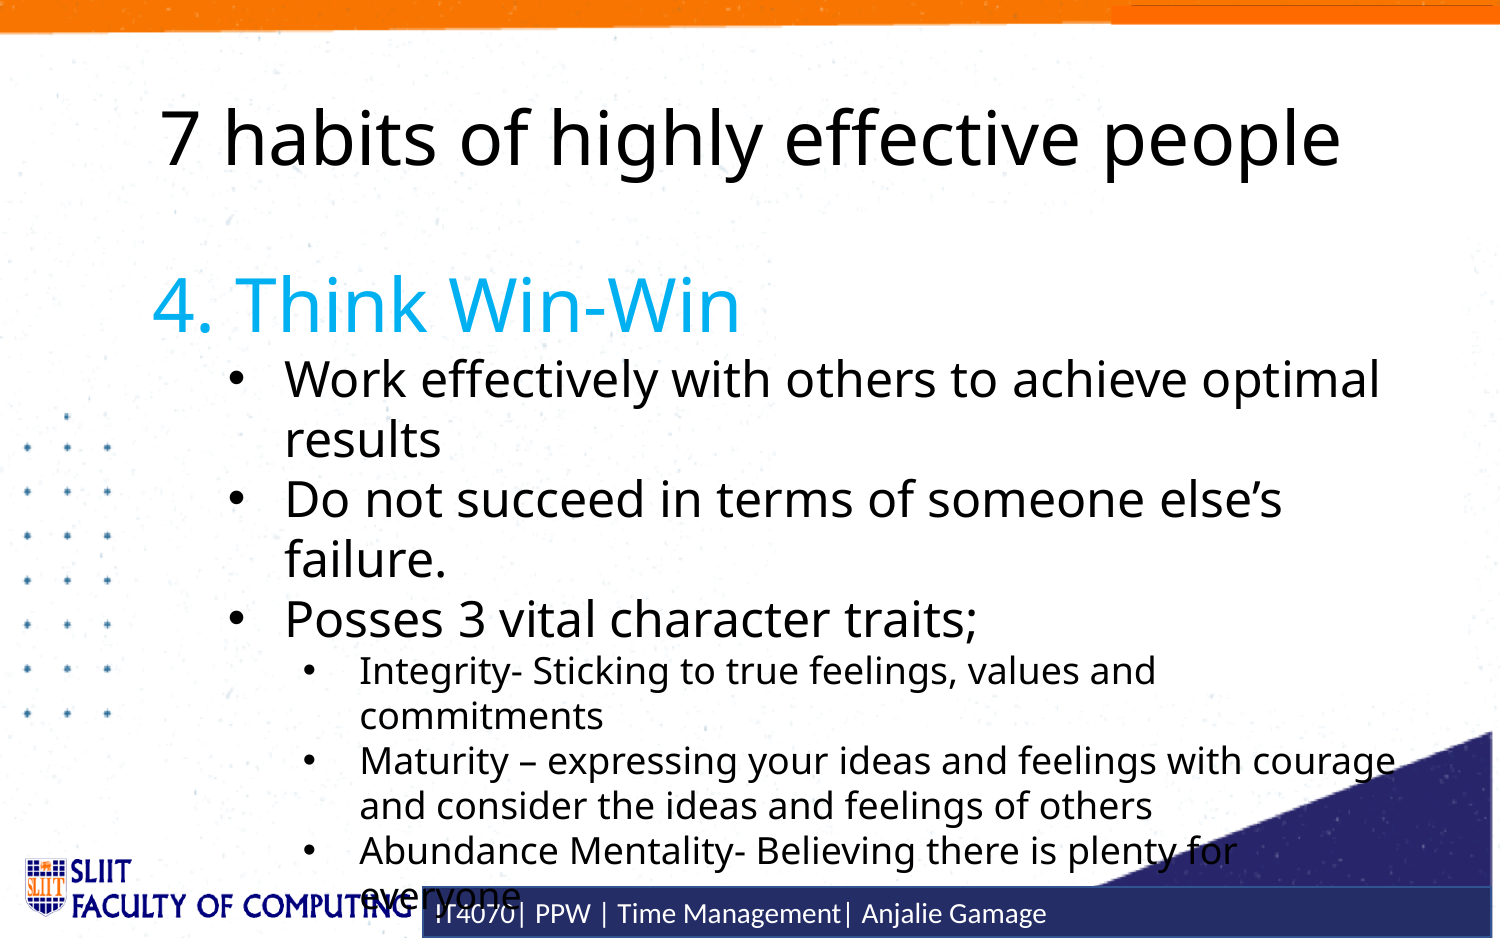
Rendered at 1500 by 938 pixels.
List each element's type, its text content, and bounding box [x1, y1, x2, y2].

text_box 4. Think Win-Win Work effectively with others to achieve optimal results Do not succeed in terms of someone else’s failure. Posses 3 vital character traits; Integrity- Sticking to true feelings, values and commitments Maturity – expressing your ideas and feelings with courage and consider the ideas and feelings of others Abundance Mentality- Believing there is plenty for everyone [138, 249, 1425, 938]
text_box 7 habits of highly effective people [46, 31, 1477, 188]
picture [0, 0, 1500, 938]
